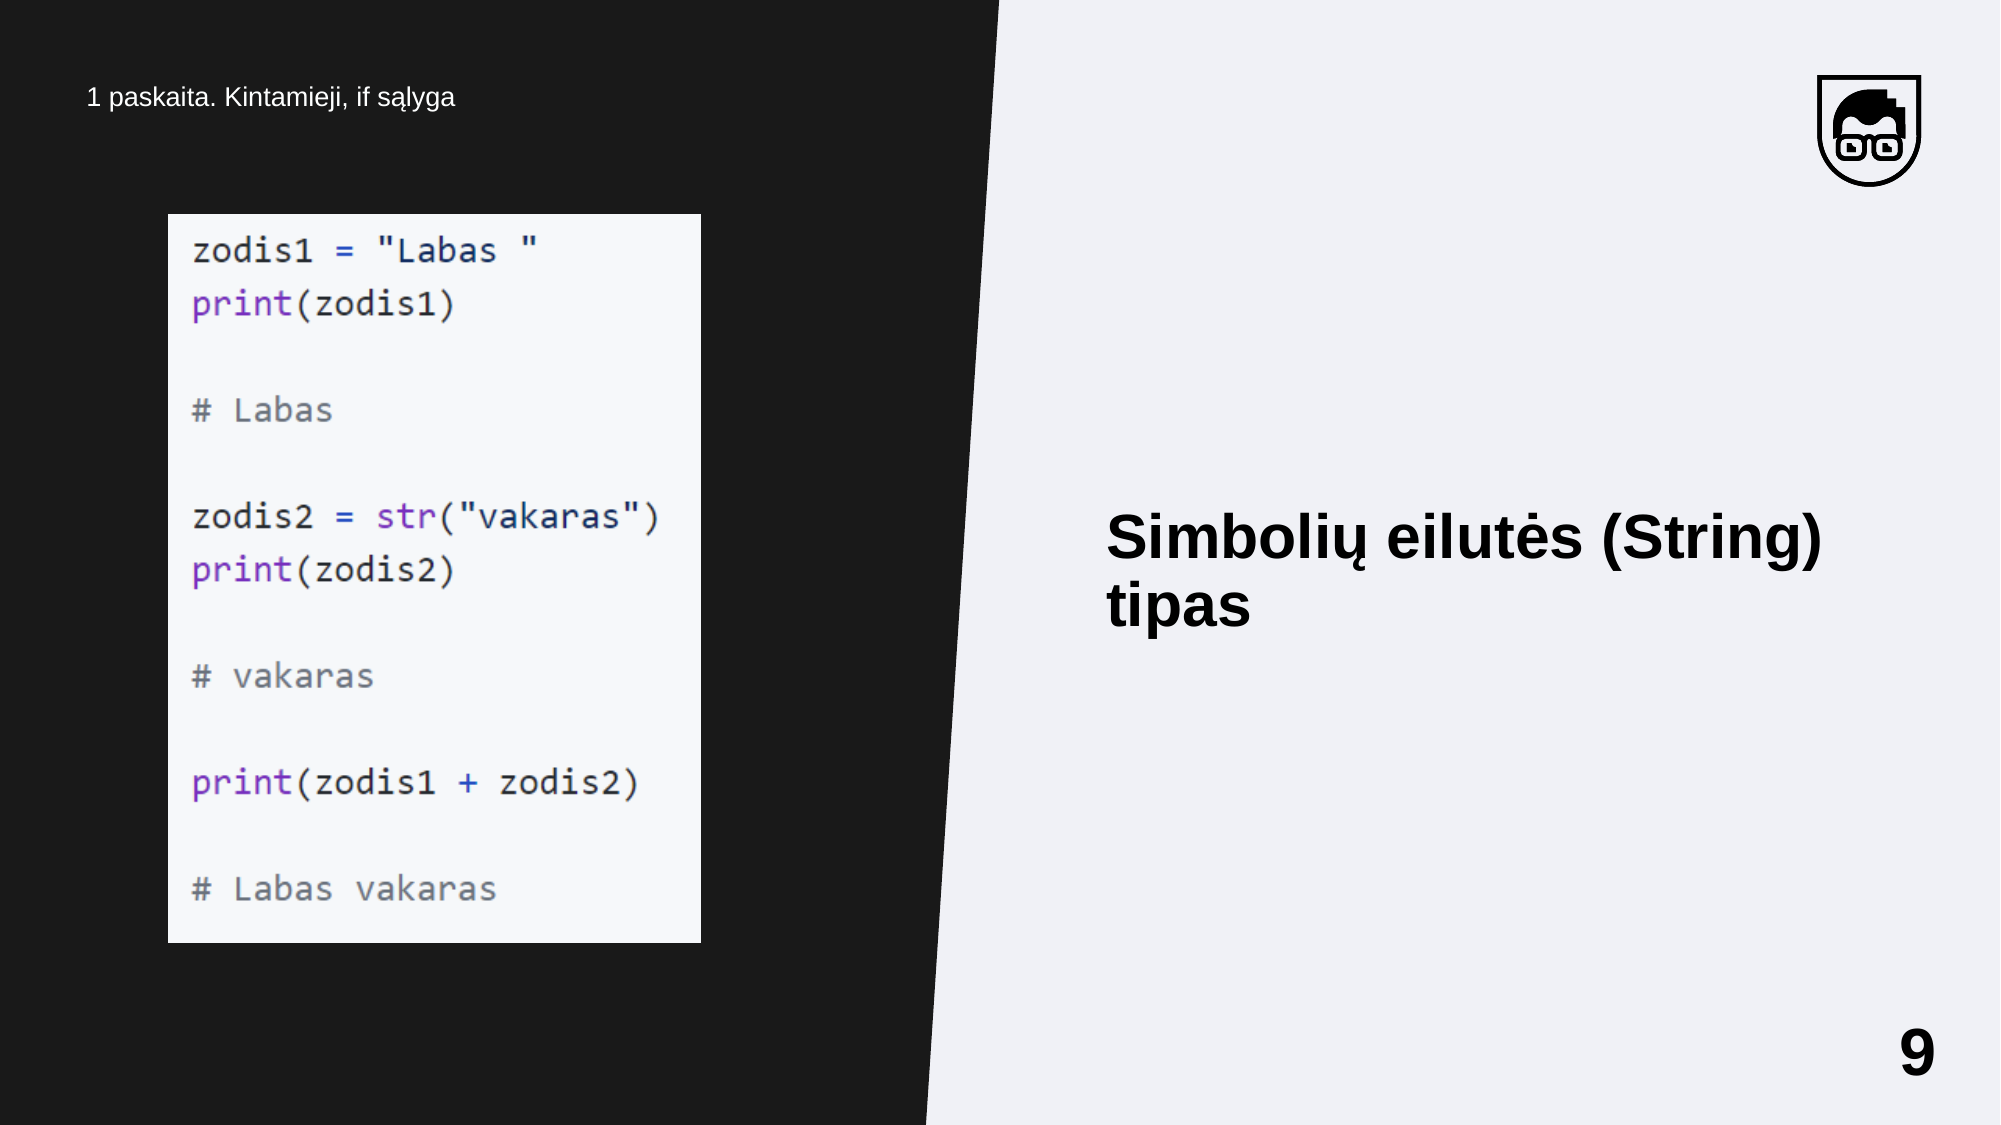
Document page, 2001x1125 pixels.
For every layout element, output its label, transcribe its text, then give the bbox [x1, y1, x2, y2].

text_box Simbolių eilutės (String) tipas [1098, 497, 1948, 660]
text_box 9 [1884, 1001, 1952, 1097]
text_box 1 paskaita. Kintamieji, if sąlyga [78, 75, 1000, 150]
picture [167, 214, 702, 943]
